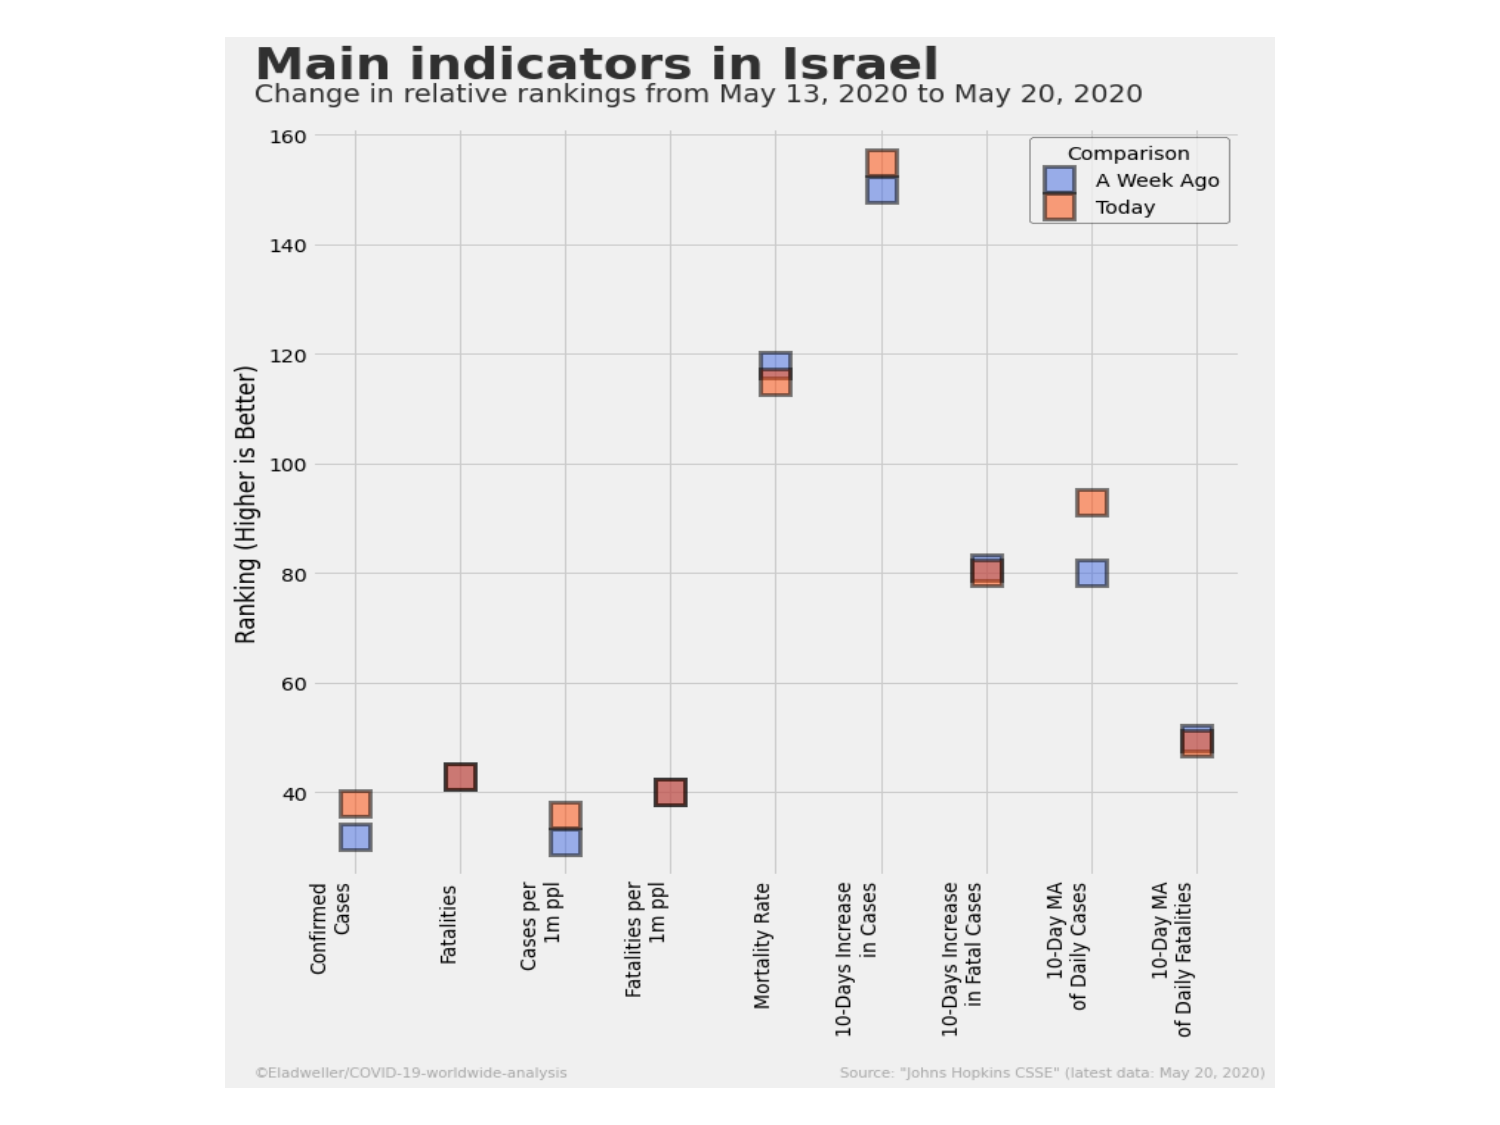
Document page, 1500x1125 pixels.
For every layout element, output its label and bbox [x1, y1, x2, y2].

picture [224, 37, 1276, 1088]
